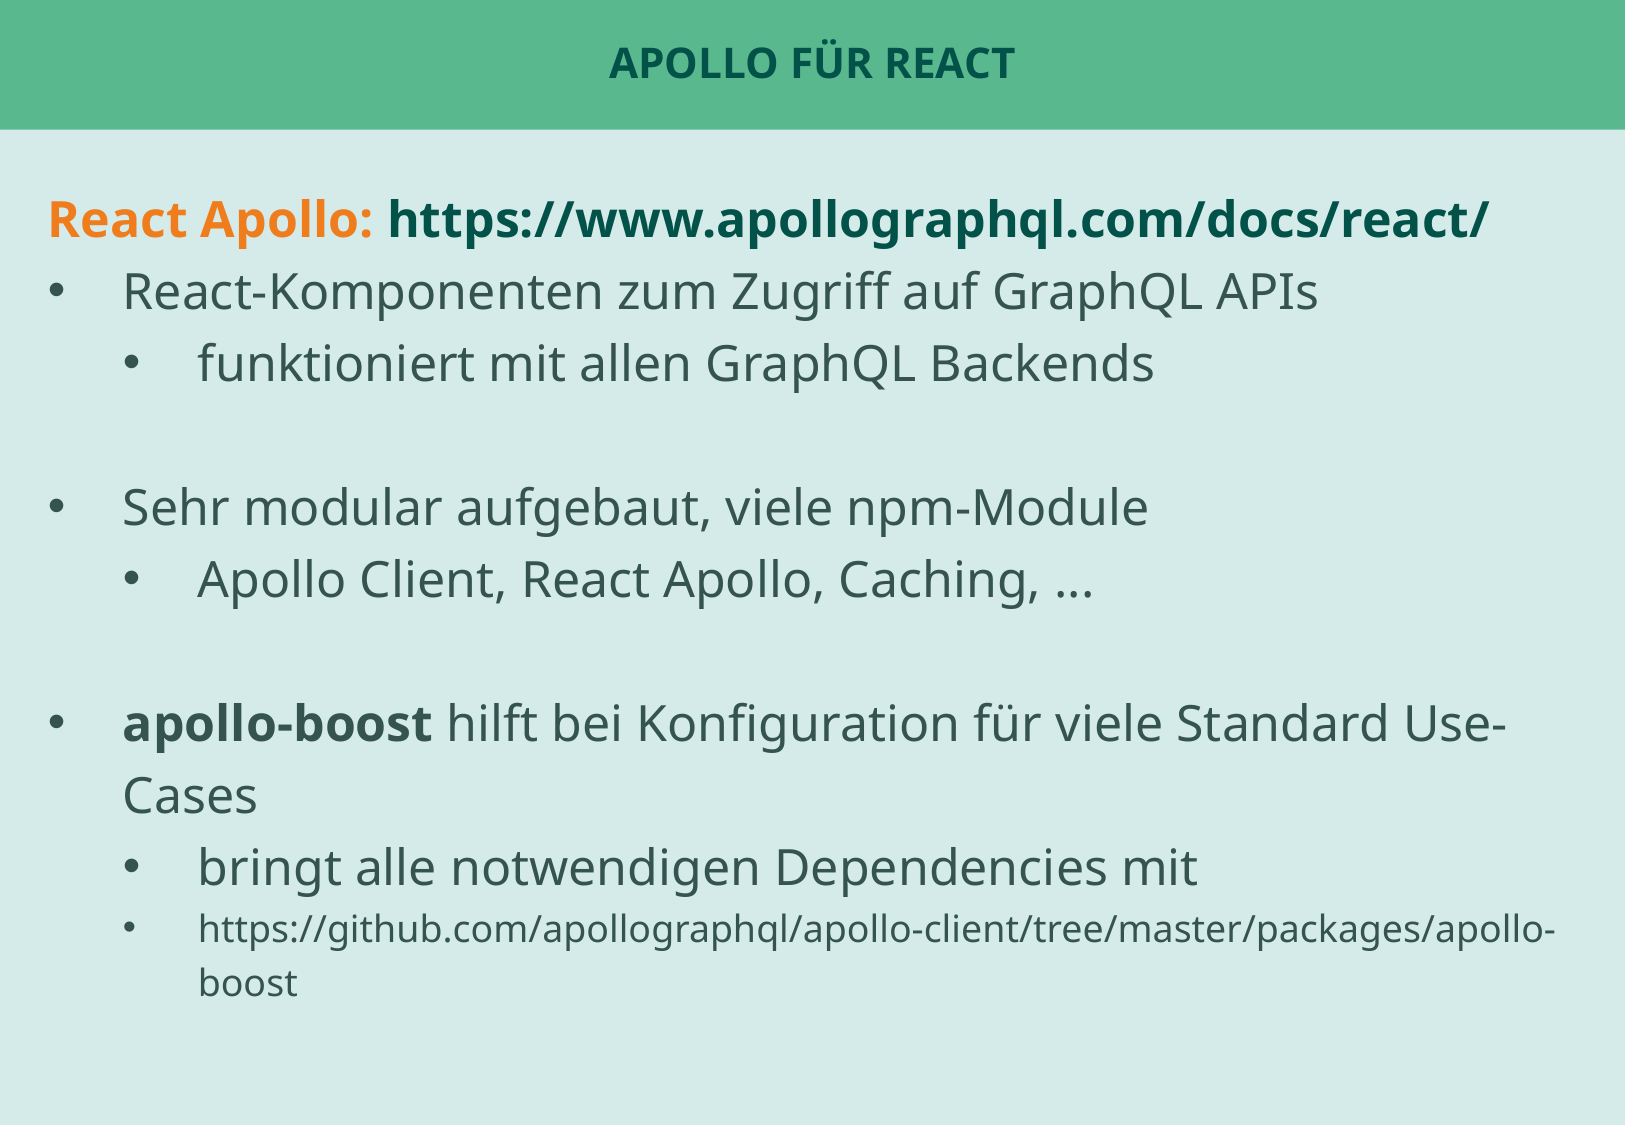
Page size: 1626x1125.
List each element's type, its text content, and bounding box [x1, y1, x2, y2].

text_box React Apollo: https://www.apollographql.com/docs/react/ React-Komponenten zum Zugriff auf GraphQL APIs funktioniert mit allen GraphQL Backends Sehr modular aufgebaut, viele npm-Module Apollo Client, React Apollo, Caching, ... apollo-boost hilft bei Konfiguration für viele Standard Use-Cases bringt alle notwendigen Dependencies mit https://github.com/apollographql/apollo-client/tree/master/packages/apollo-boost [33, 168, 1592, 1125]
title Apollo Für React [0, 0, 1625, 130]
